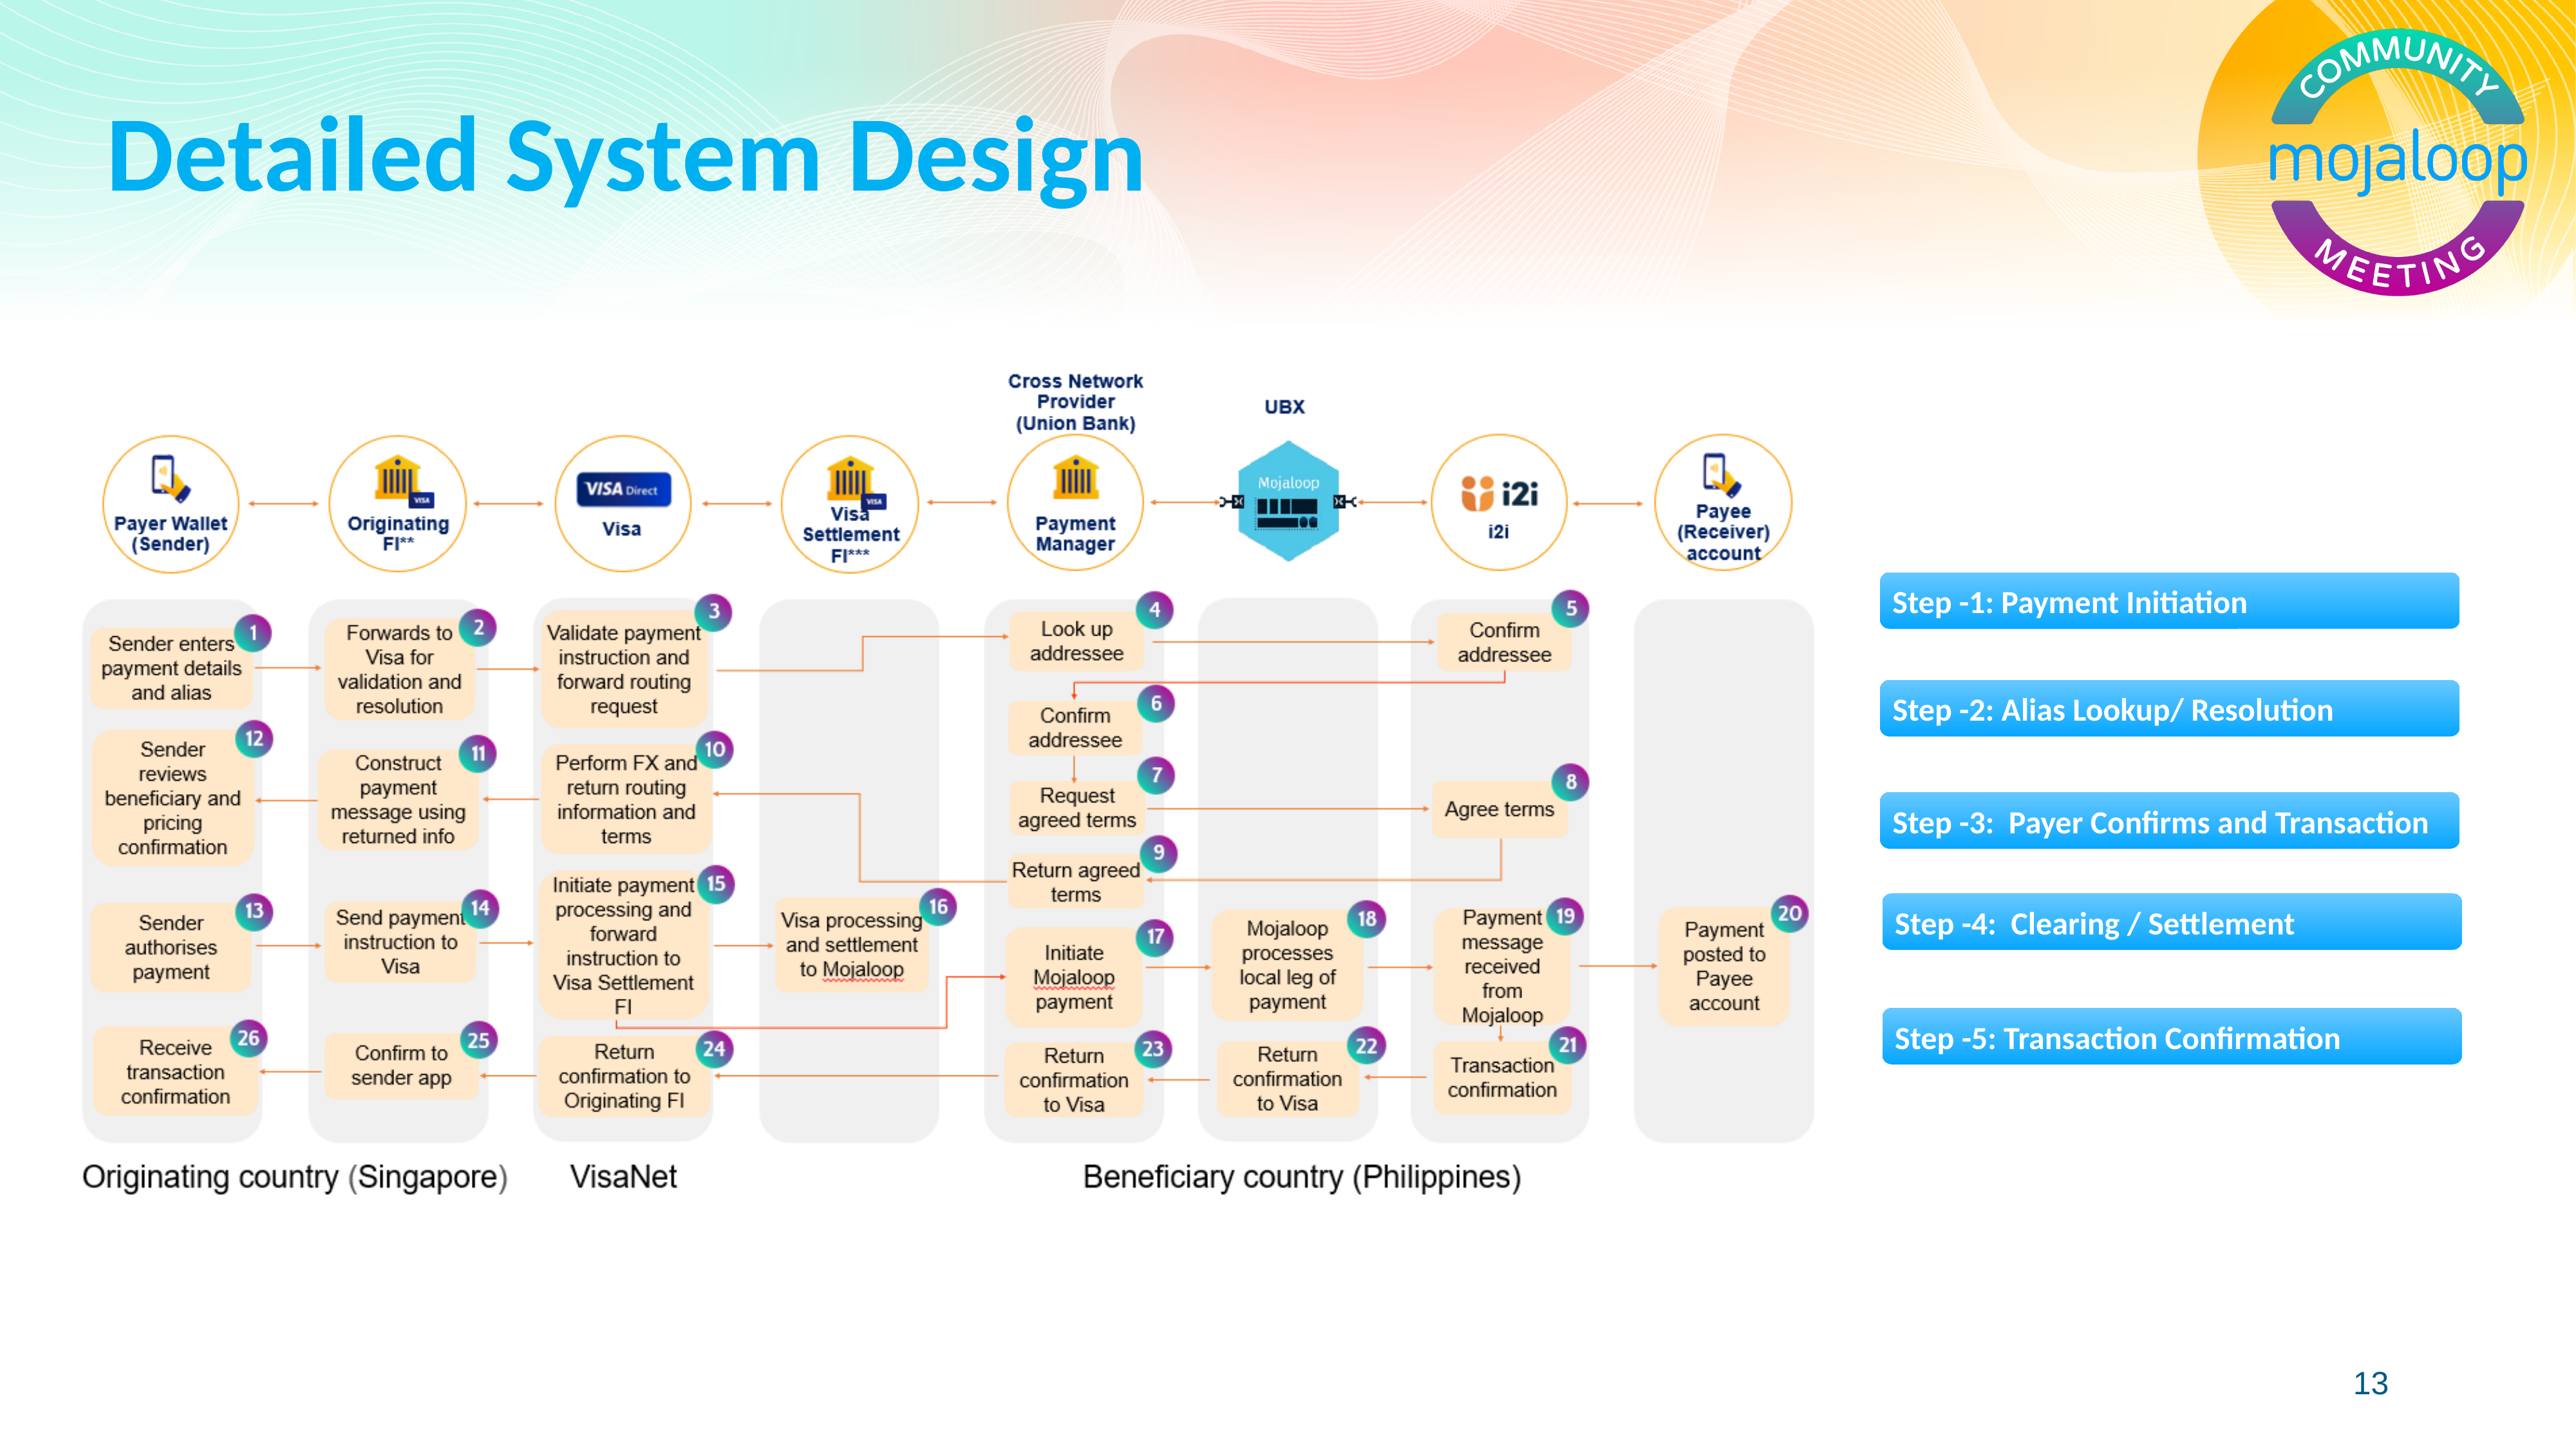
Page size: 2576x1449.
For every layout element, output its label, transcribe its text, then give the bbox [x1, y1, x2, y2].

picture [0, 0, 2576, 1343]
title Detailed System Design [97, 38, 2091, 274]
text_box Step -2: Alias Lookup/ Resolution [1880, 680, 2460, 737]
slide_number 13 [1819, 1343, 2399, 1421]
text_box Step -1: Payment Initiation [1880, 573, 2460, 629]
text_box Step -5: Transaction Confirmation [1882, 1008, 2462, 1065]
text_box Step -3: Payer Confirms and Transaction [1880, 792, 2460, 849]
text_box Step -4: Clearing / Settlement [1882, 893, 2462, 950]
